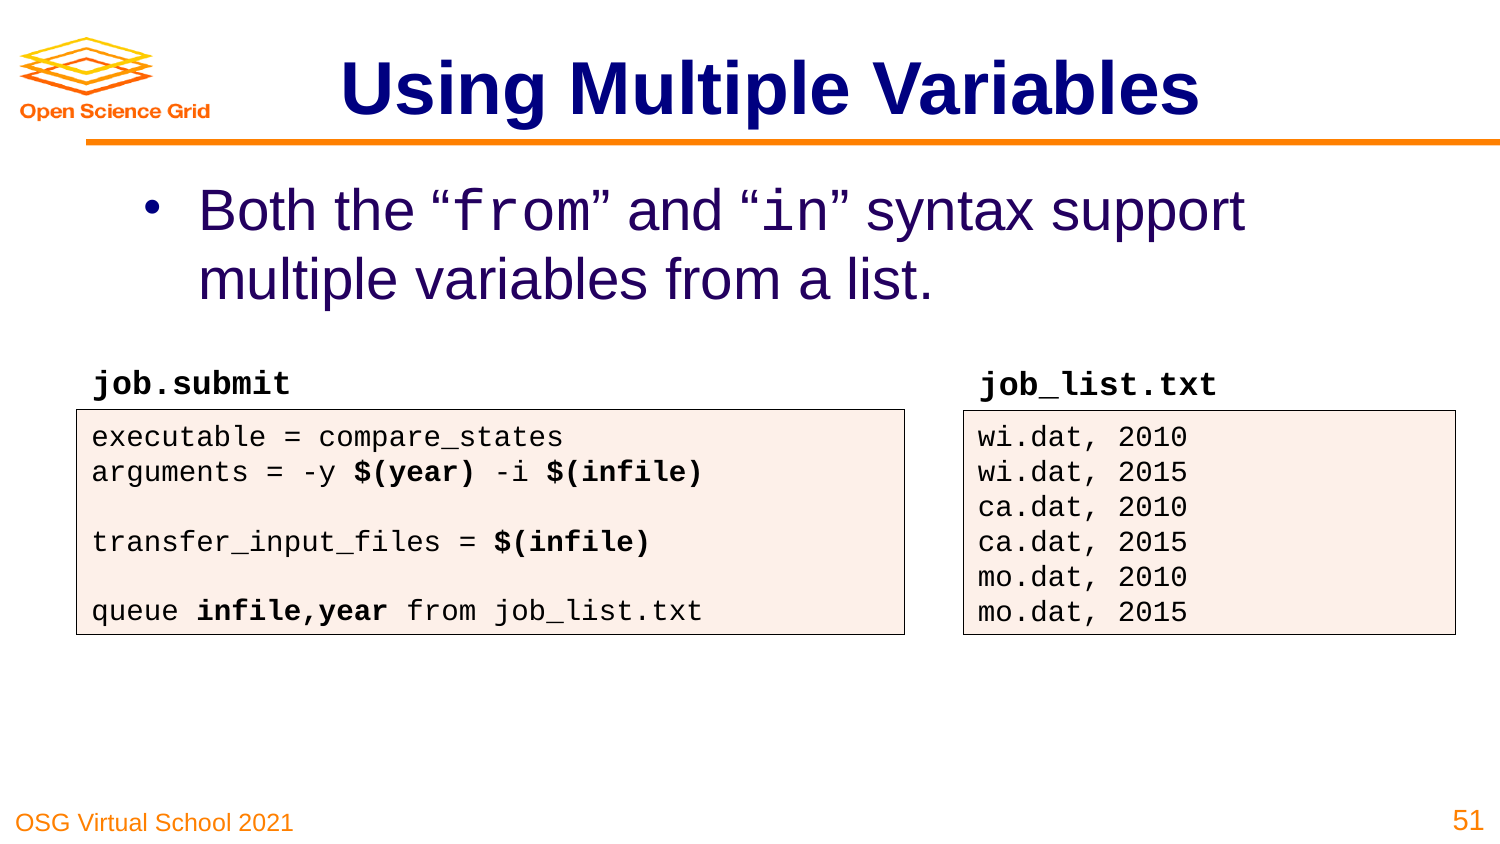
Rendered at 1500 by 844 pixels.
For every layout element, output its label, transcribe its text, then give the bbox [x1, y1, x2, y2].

slide_number 51 [1430, 787, 1500, 844]
text_box wi.dat, 2010 wi.dat, 2015 ca.dat, 2010 ca.dat, 2015 mo.dat, 2010 mo.dat, 2015 [963, 410, 1456, 635]
text_box executable = compare_states arguments = -y $(year) -i $(infile) transfer_input_files = $(infile) queue infile,year from job_list.txt [76, 409, 905, 635]
text_box job_list.txt [964, 354, 1234, 410]
title Using Multiple Variables [201, 14, 1342, 155]
picture [0, 20, 201, 134]
list Both the “from” and “in” syntax support multiple variables from a list. [127, 164, 1403, 741]
text_box job.submit [77, 353, 308, 409]
